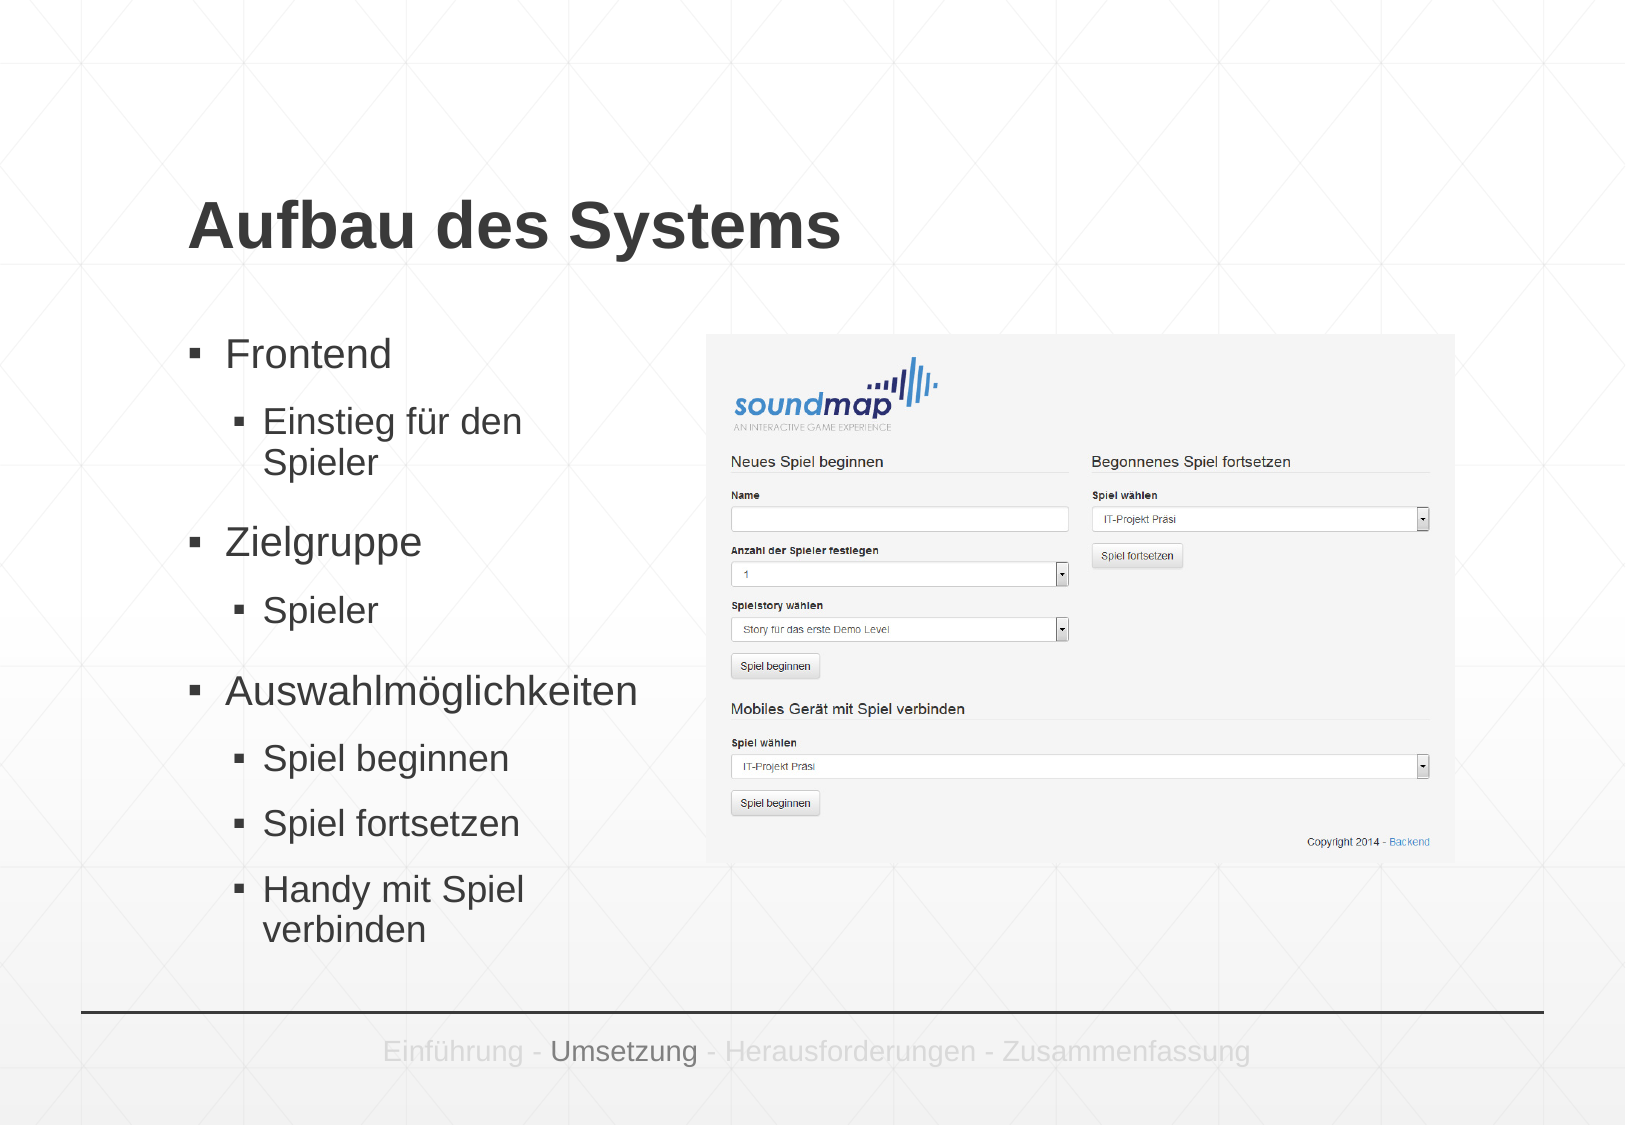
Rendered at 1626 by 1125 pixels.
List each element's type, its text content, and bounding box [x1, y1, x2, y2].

title Aufbau des Systems [172, 82, 1453, 271]
text_box Einführung - Umsetzung - Herausforderungen - Zusammenfassung [367, 1028, 1268, 1084]
list Frontend Einstieg für den Spieler Zielgruppe Spieler Auswahlmöglichkeiten Spiel beginnen Spiel fortsetzen Handy mit Spiel verbinden [172, 324, 662, 981]
picture [706, 334, 1455, 863]
